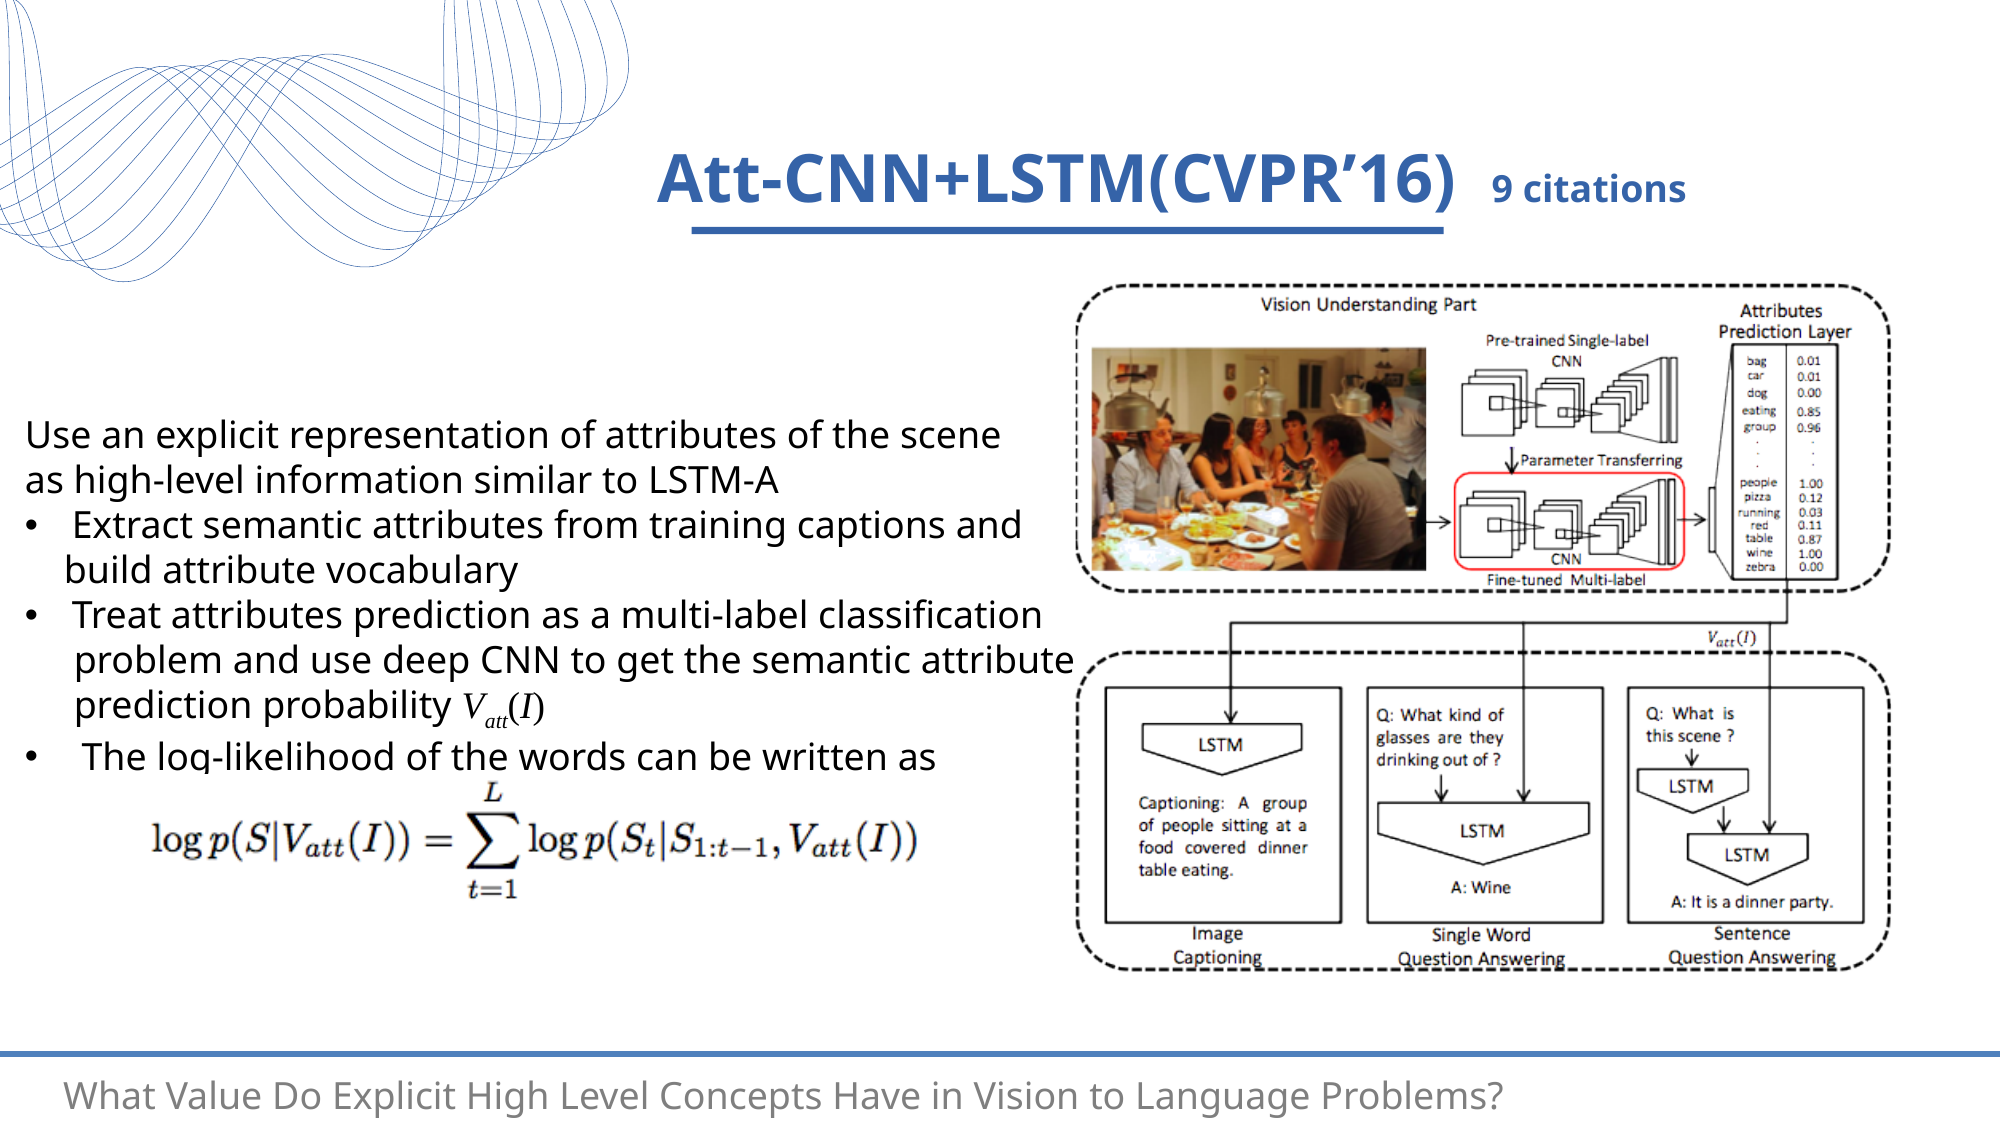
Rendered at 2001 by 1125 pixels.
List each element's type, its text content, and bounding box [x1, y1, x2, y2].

text_box [747, 226, 1445, 235]
text_box What Value Do Explicit High Level Concepts Have in Vision to Language Problems? [48, 1064, 1530, 1125]
picture [135, 774, 927, 909]
picture [1039, 265, 1907, 988]
text_box Att-CNN+LSTM(CVPR’16) 9 citations [747, 128, 1767, 224]
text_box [0, 0, 747, 291]
text_box Use an explicit representation of attributes of the scene as high-level information similar to LSTM-A Extract semantic attributes from training captions and build attribute vocabulary Treat attributes prediction as a multi-label classification problem and use deep CNN to get the semantic attribute prediction probability Vatt(I) The log-likelihood of the words can be written as [10, 404, 1039, 920]
